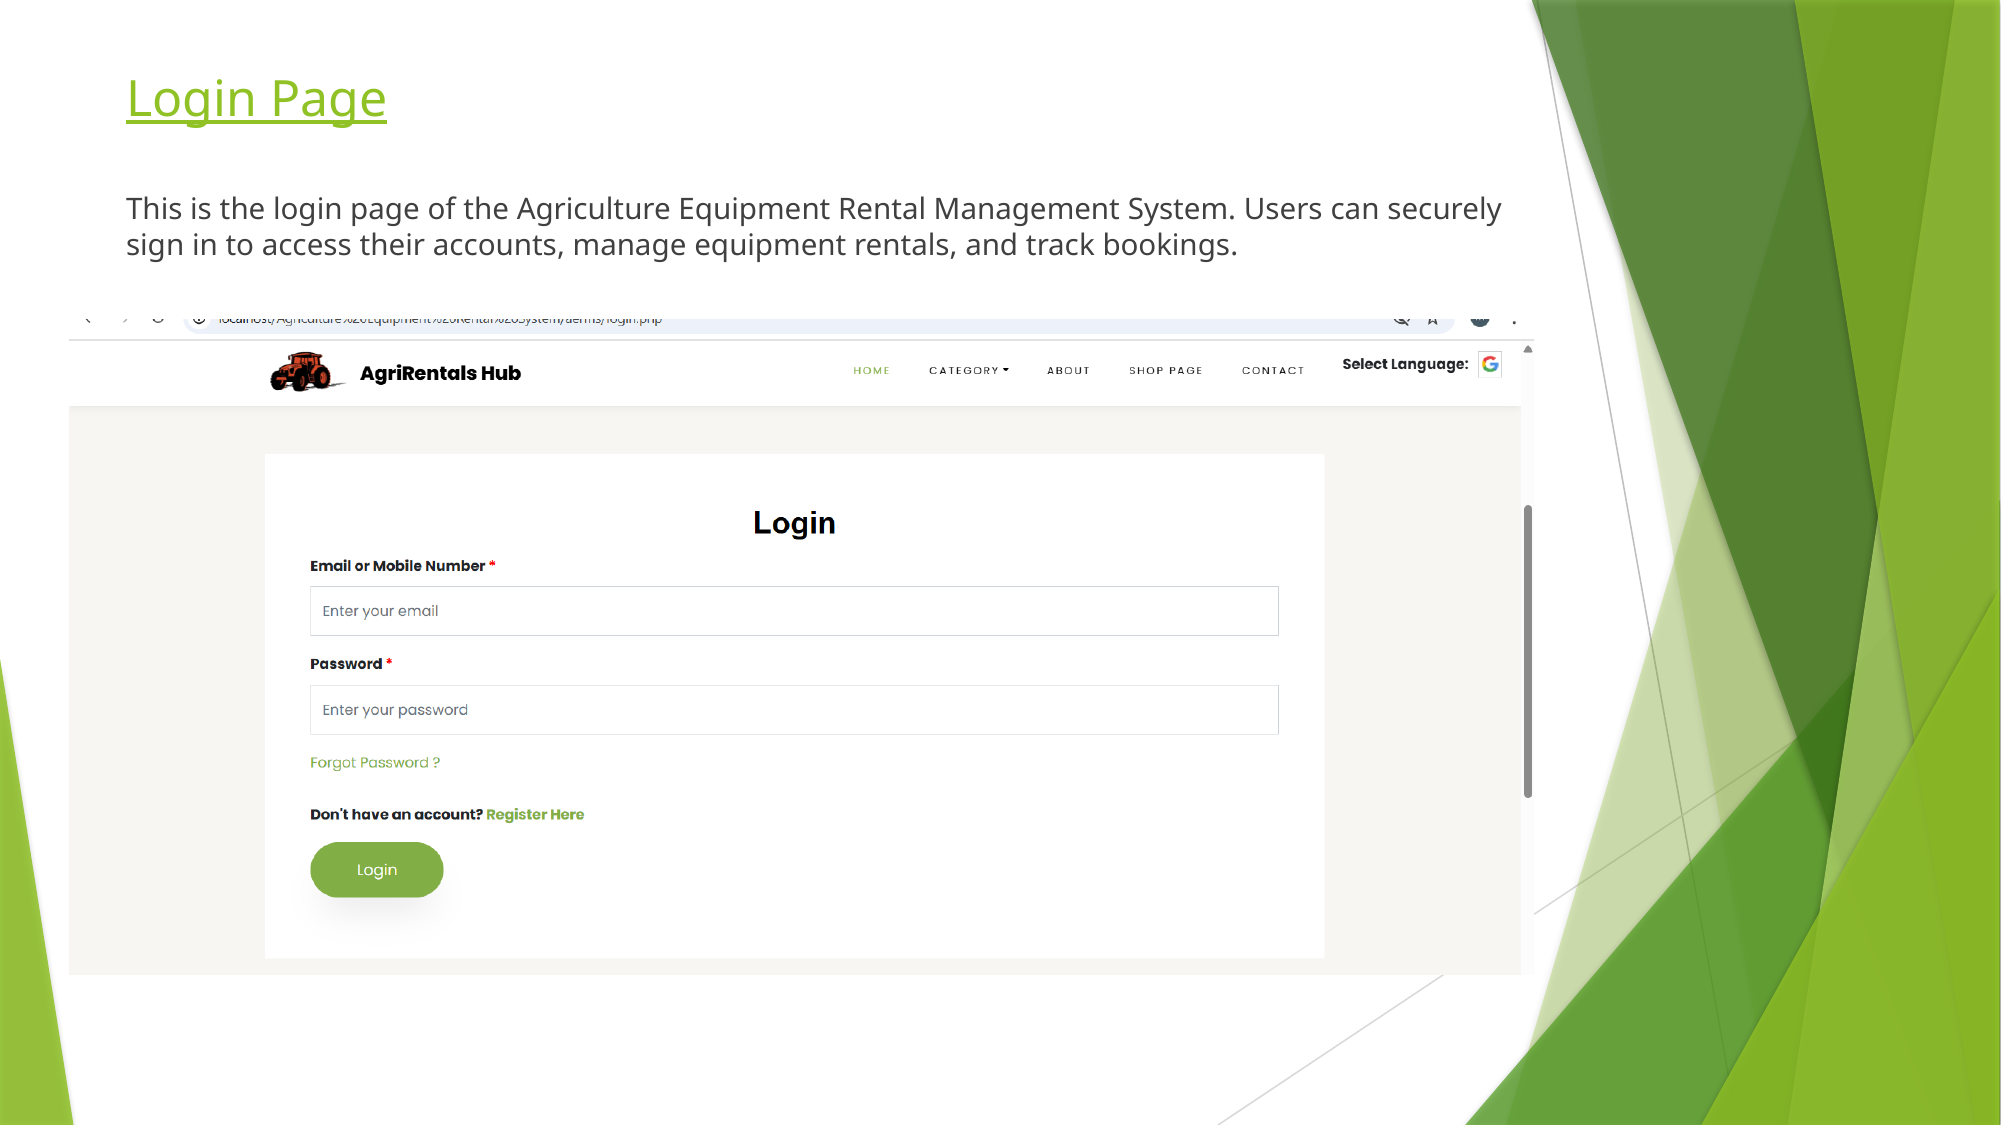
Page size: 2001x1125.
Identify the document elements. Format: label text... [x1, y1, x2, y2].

title Login Page [111, 40, 1522, 134]
picture [68, 318, 1535, 976]
list This is the login page of the Agriculture Equipment Rental Management System. Users can securely sign in to access their accounts, manage equipment rentals, and track bookings. [111, 183, 1522, 294]
